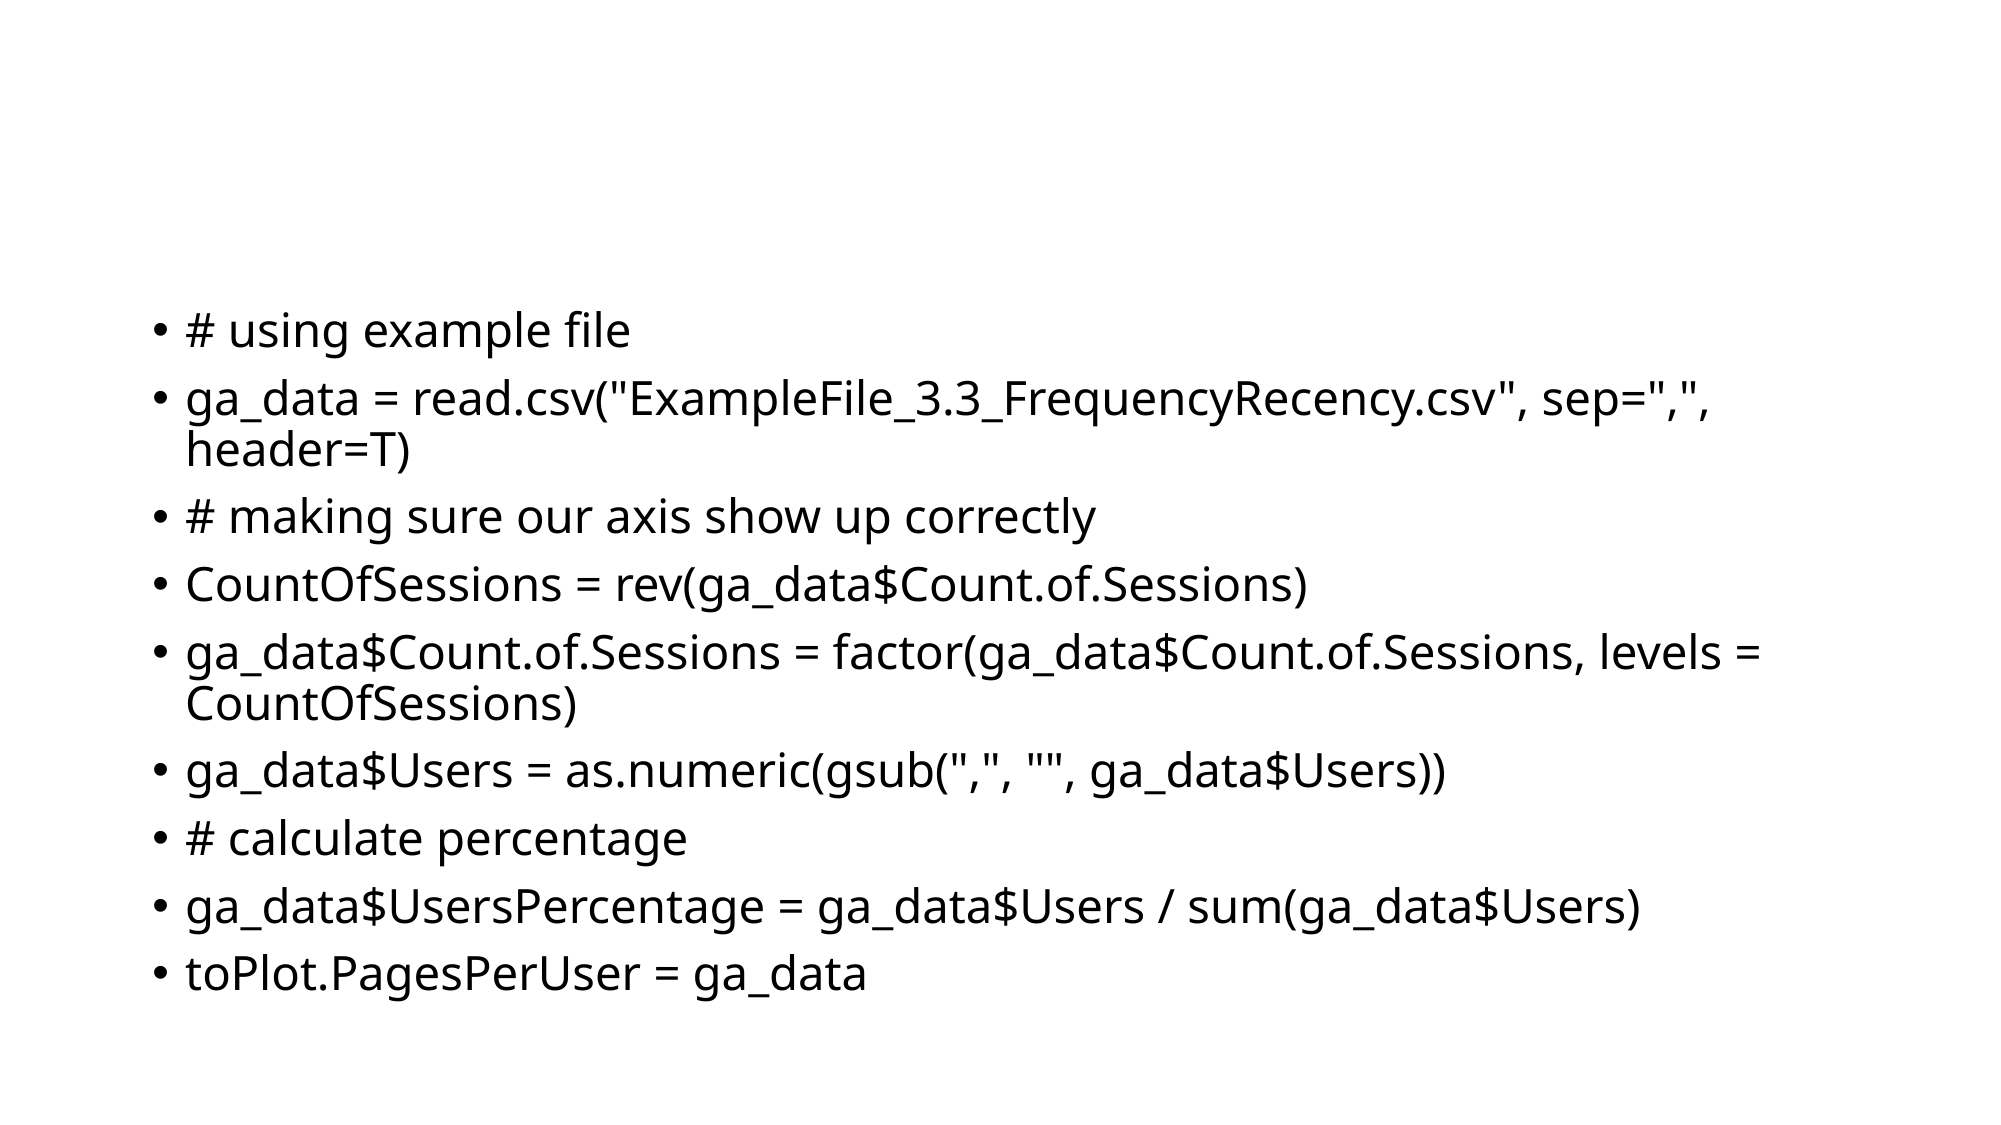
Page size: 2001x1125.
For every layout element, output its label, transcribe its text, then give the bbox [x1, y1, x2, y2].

list # using example file ga_data = read.csv("ExampleFile_3.3_FrequencyRecency.csv", sep=",", header=T) # making sure our axis show up correctly CountOfSessions = rev(ga_data$Count.of.Sessions) ga_data$Count.of.Sessions = factor(ga_data$Count.of.Sessions, levels = CountOfSessions) ga_data$Users = as.numeric(gsub(",", "", ga_data$Users)) # calculate percentage ga_data$UsersPercentage = ga_data$Users / sum(ga_data$Users) toPlot.PagesPerUser = ga_data [137, 299, 1863, 1014]
